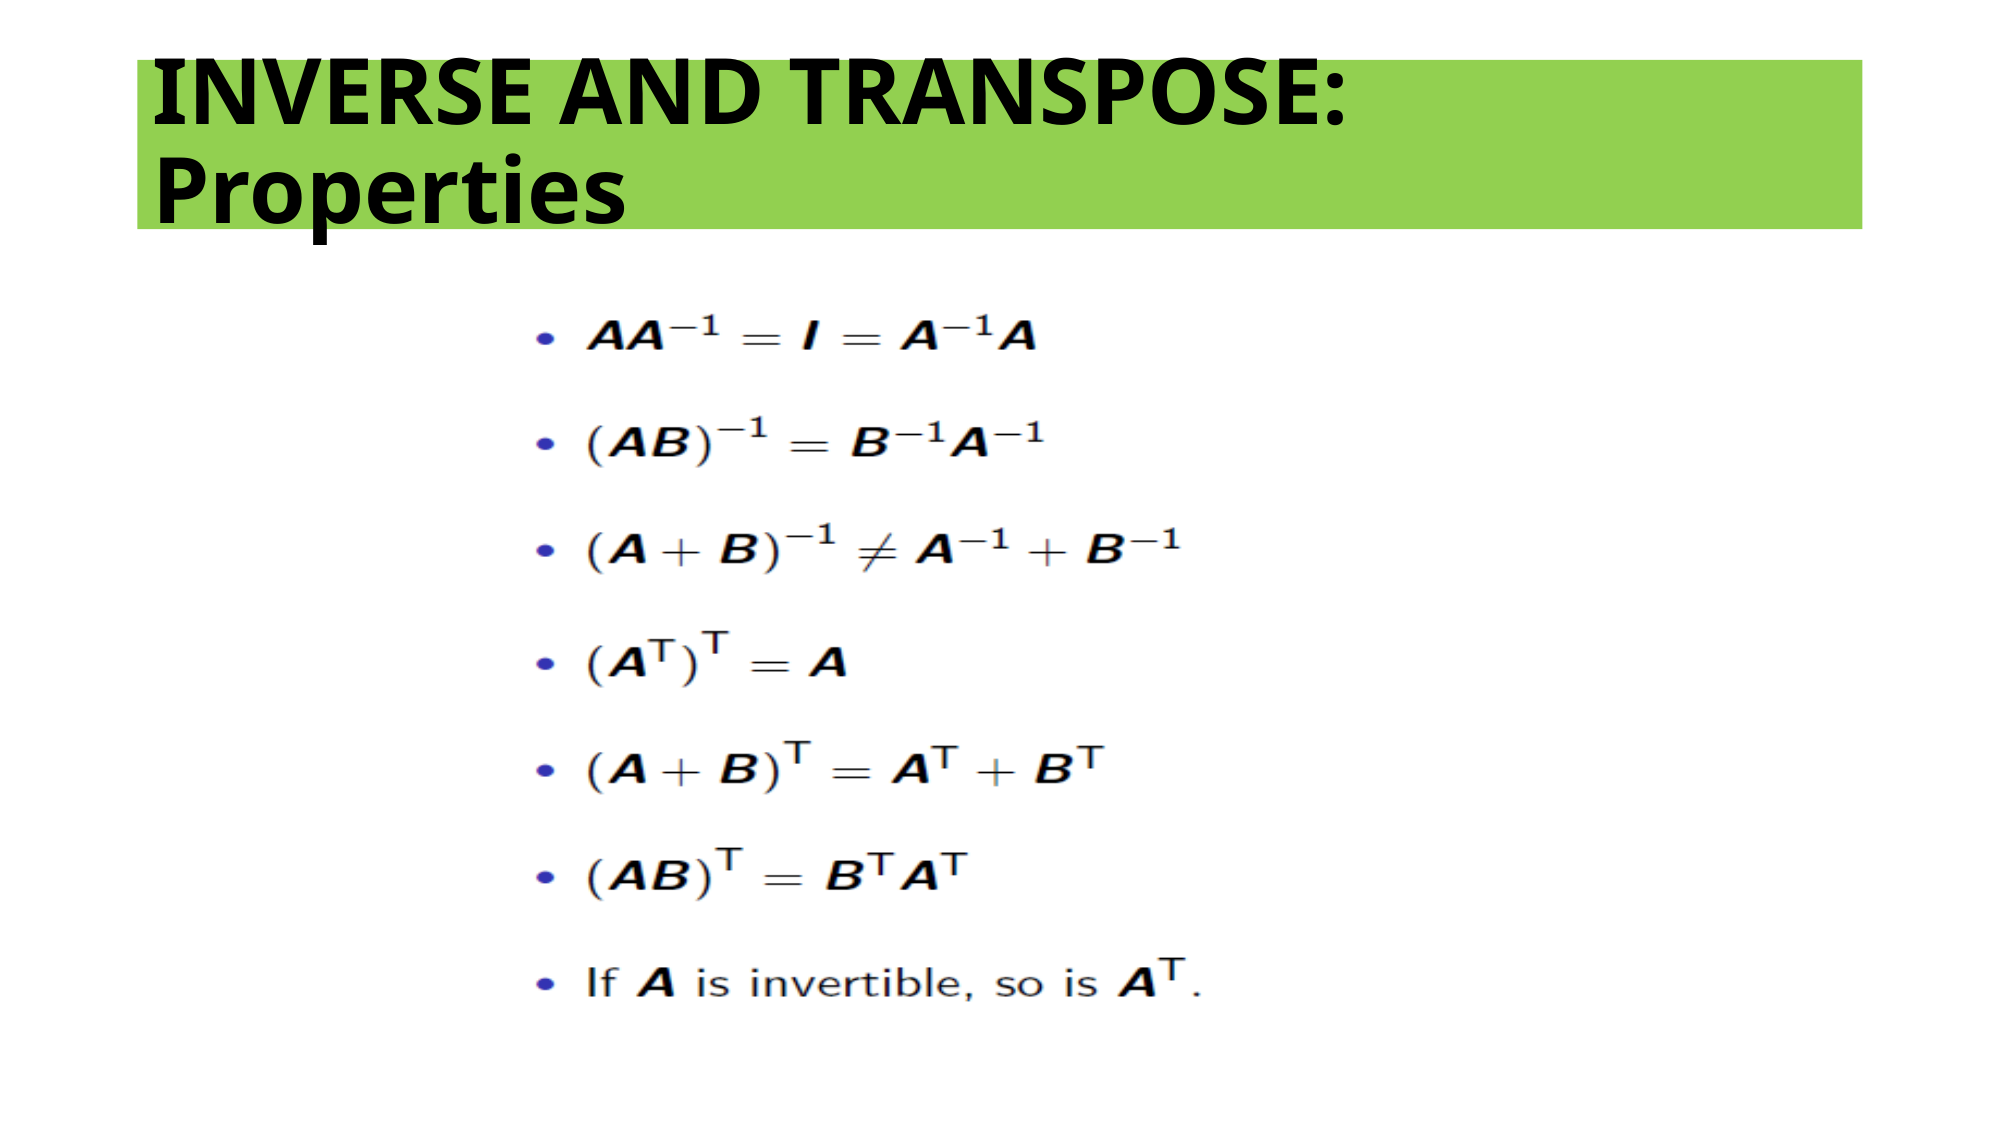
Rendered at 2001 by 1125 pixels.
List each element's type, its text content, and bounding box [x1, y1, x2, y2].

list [463, 303, 1236, 1034]
title INVERSE AND TRANSPOSE: Properties [137, 59, 1863, 230]
